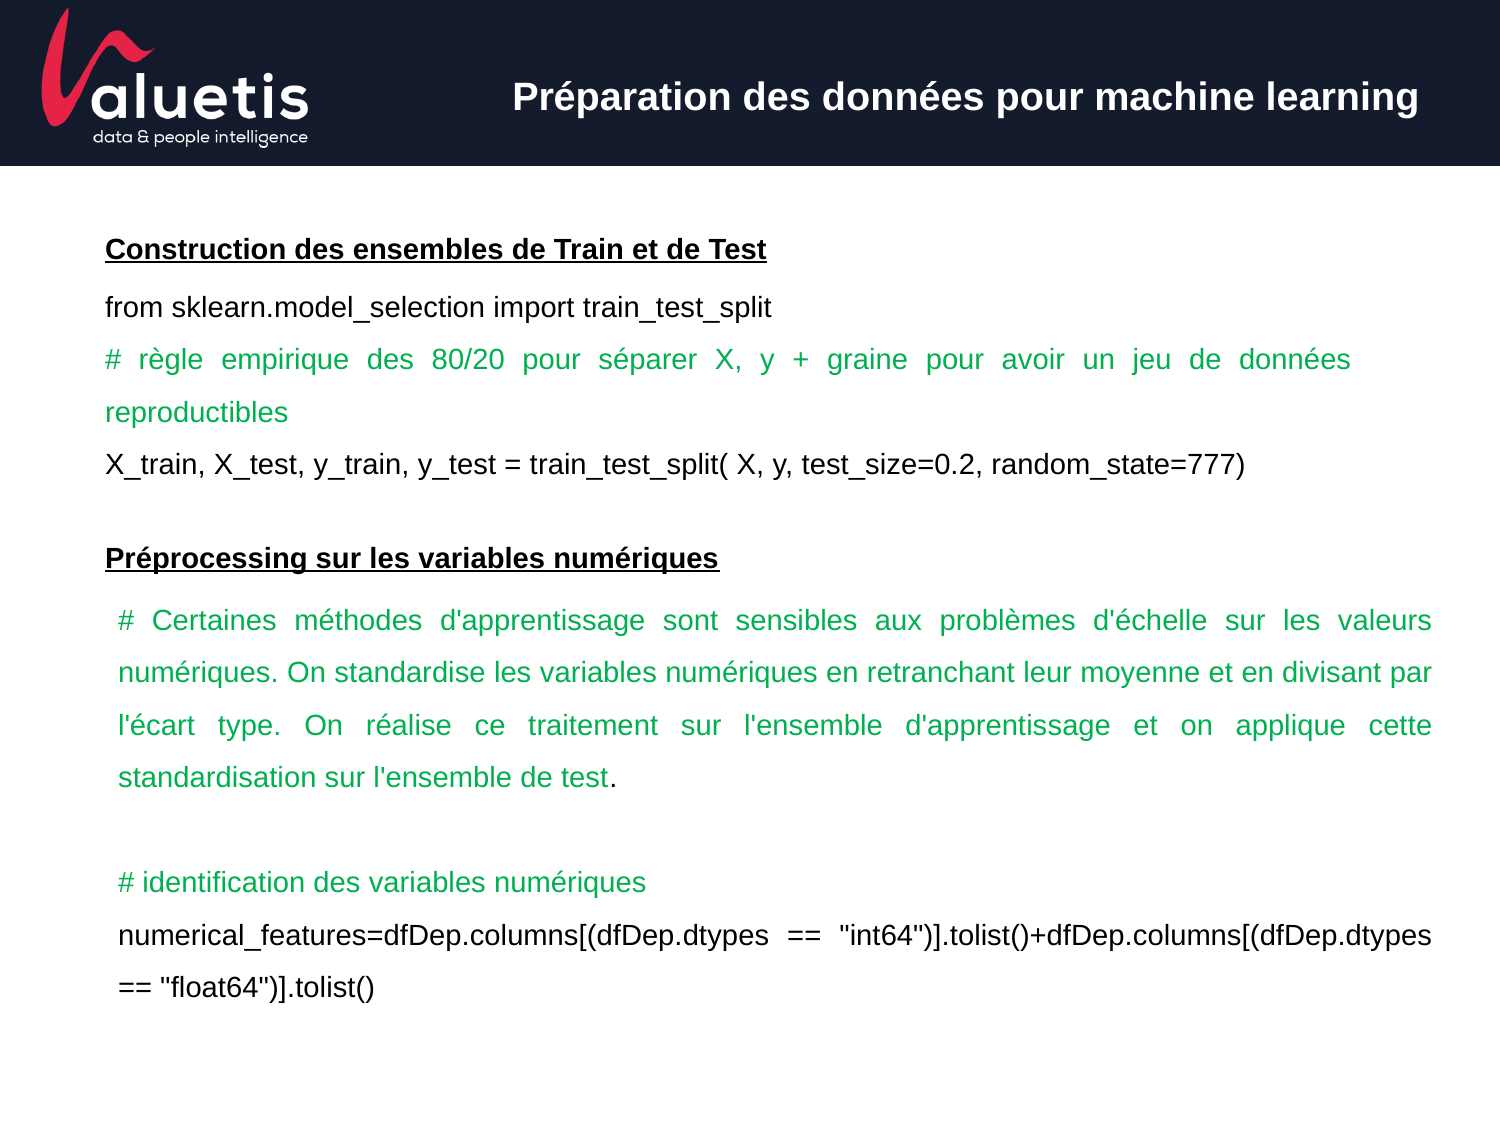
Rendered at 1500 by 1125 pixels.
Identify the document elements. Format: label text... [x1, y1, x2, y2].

text_box Préprocessing sur les variables numériques [90, 514, 1462, 582]
text_box from sklearn.model_selection import train_test_split # règle empirique des 80/20 pour séparer X, y + graine pour avoir un jeu de données reproductibles X_train, X_test, y_train, y_test = train_test_split( X, y, test_size=0.2, random_state=777) [90, 263, 1368, 489]
text_box # Certaines méthodes d'apprentissage sont sensibles aux problèmes d'échelle sur les valeurs numériques. On standardise les variables numériques en retranchant leur moyenne et en divisant par l'écart type. On réalise ce traitement sur l'ensemble d'apprentissage et on applique cette standardisation sur l'ensemble de test. # identification des variables numériques numerical_features=dfDep.columns[(dfDep.dtypes == "int64")].tolist()+dfDep.columns[(dfDep.dtypes == "float64")].tolist() [103, 576, 1449, 1064]
picture [0, 0, 1500, 166]
text_box Construction des ensembles de Train et de Test [90, 205, 1462, 273]
